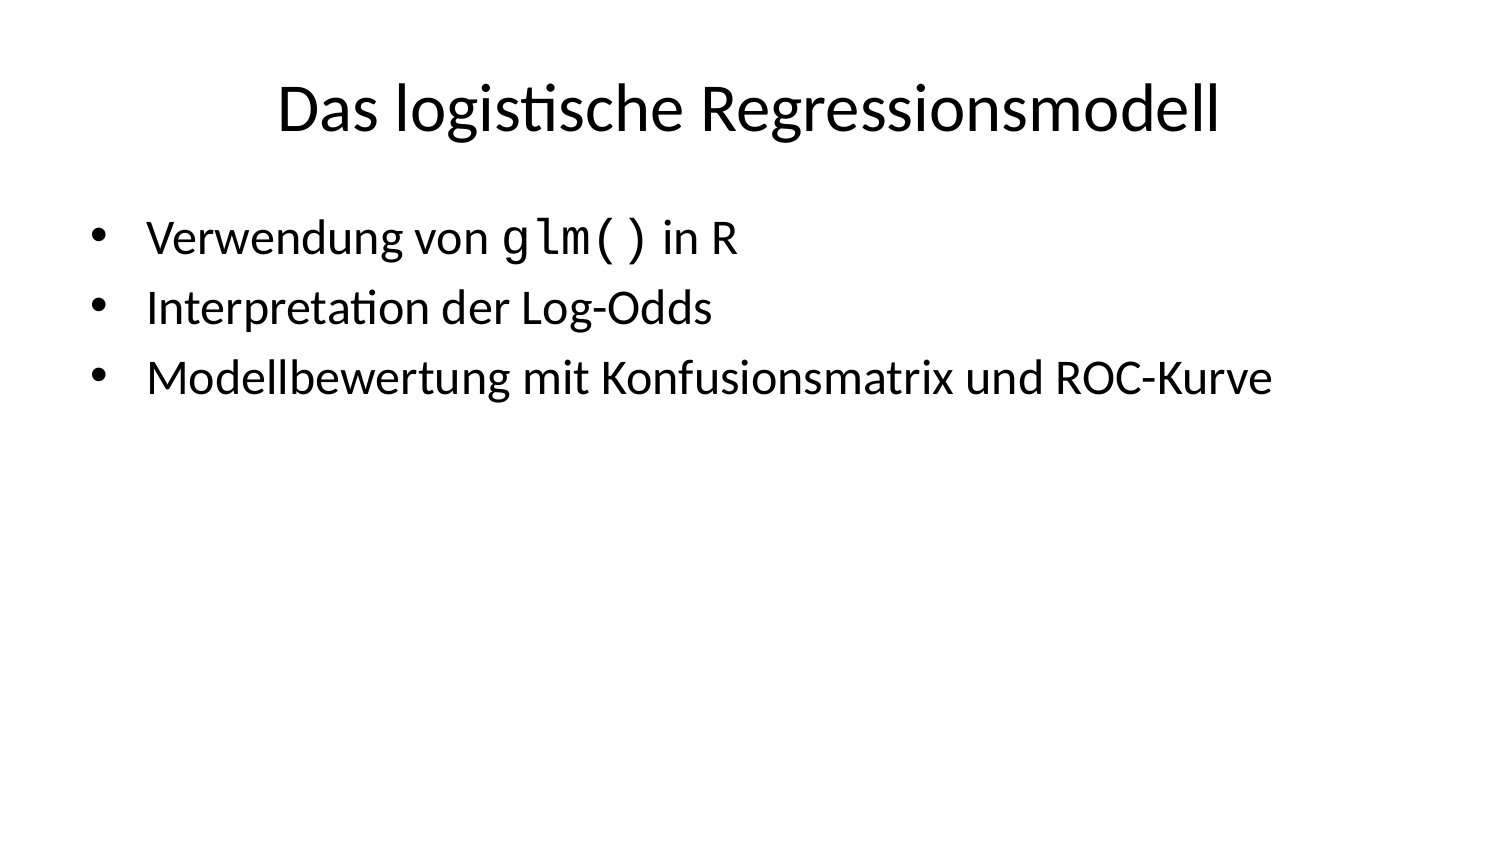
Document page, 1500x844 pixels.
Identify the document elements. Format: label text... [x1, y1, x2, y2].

list Verwendung von glm() in R Interpretation der Log-Odds Modellbewertung mit Konfusionsmatrix und ROC-Kurve [75, 196, 1425, 754]
title Das logistische Regressionsmodell [75, 33, 1425, 175]
